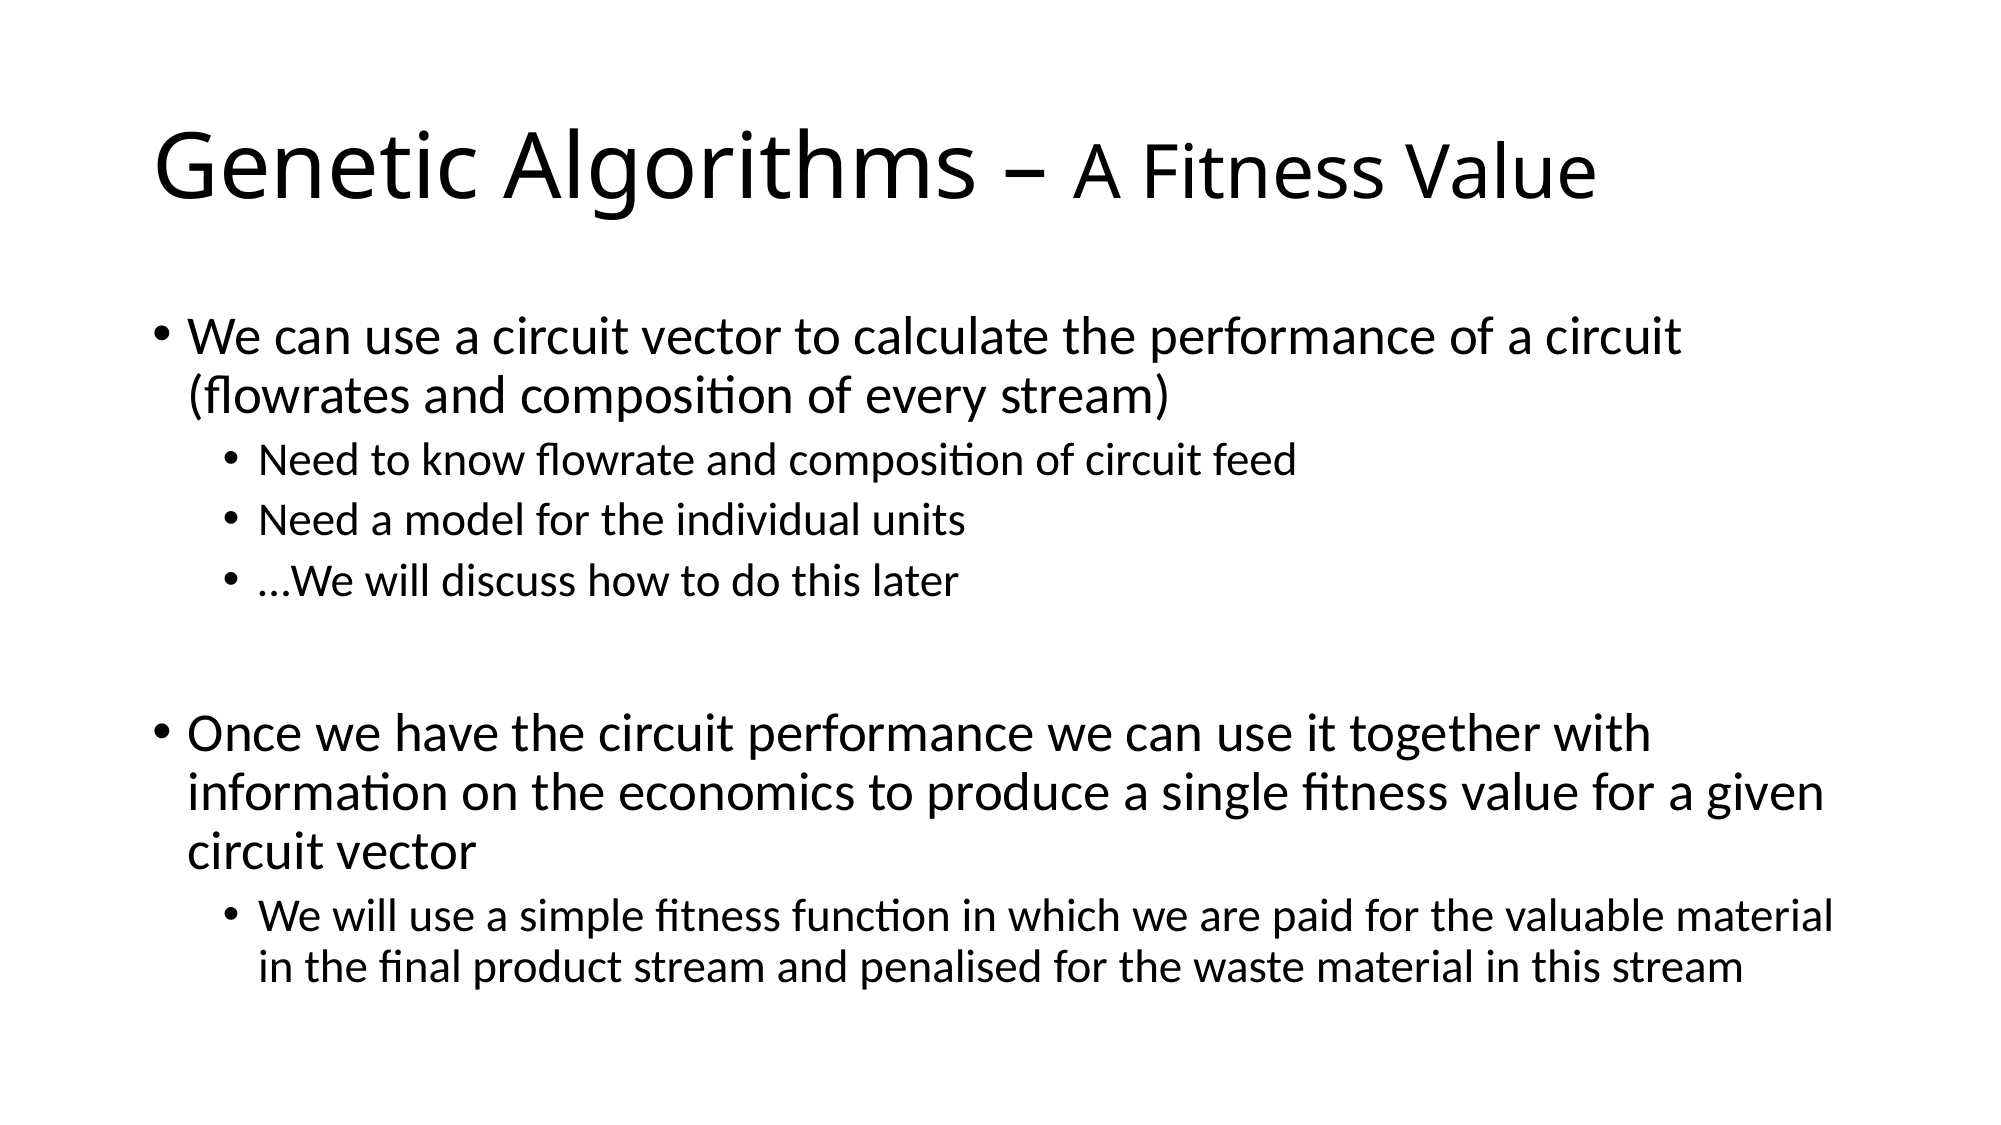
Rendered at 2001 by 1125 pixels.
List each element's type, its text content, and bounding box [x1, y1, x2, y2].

title Genetic Algorithms – A Fitness Value [137, 59, 1863, 278]
list We can use a circuit vector to calculate the performance of a circuit (flowrates and composition of every stream) Need to know flowrate and composition of circuit feed Need a model for the individual units …We will discuss how to do this later Once we have the circuit performance we can use it together with information on the economics to produce a single fitness value for a given circuit vector We will use a simple fitness function in which we are paid for the valuable material in the final product stream and penalised for the waste material in this stream [137, 299, 1863, 1014]
